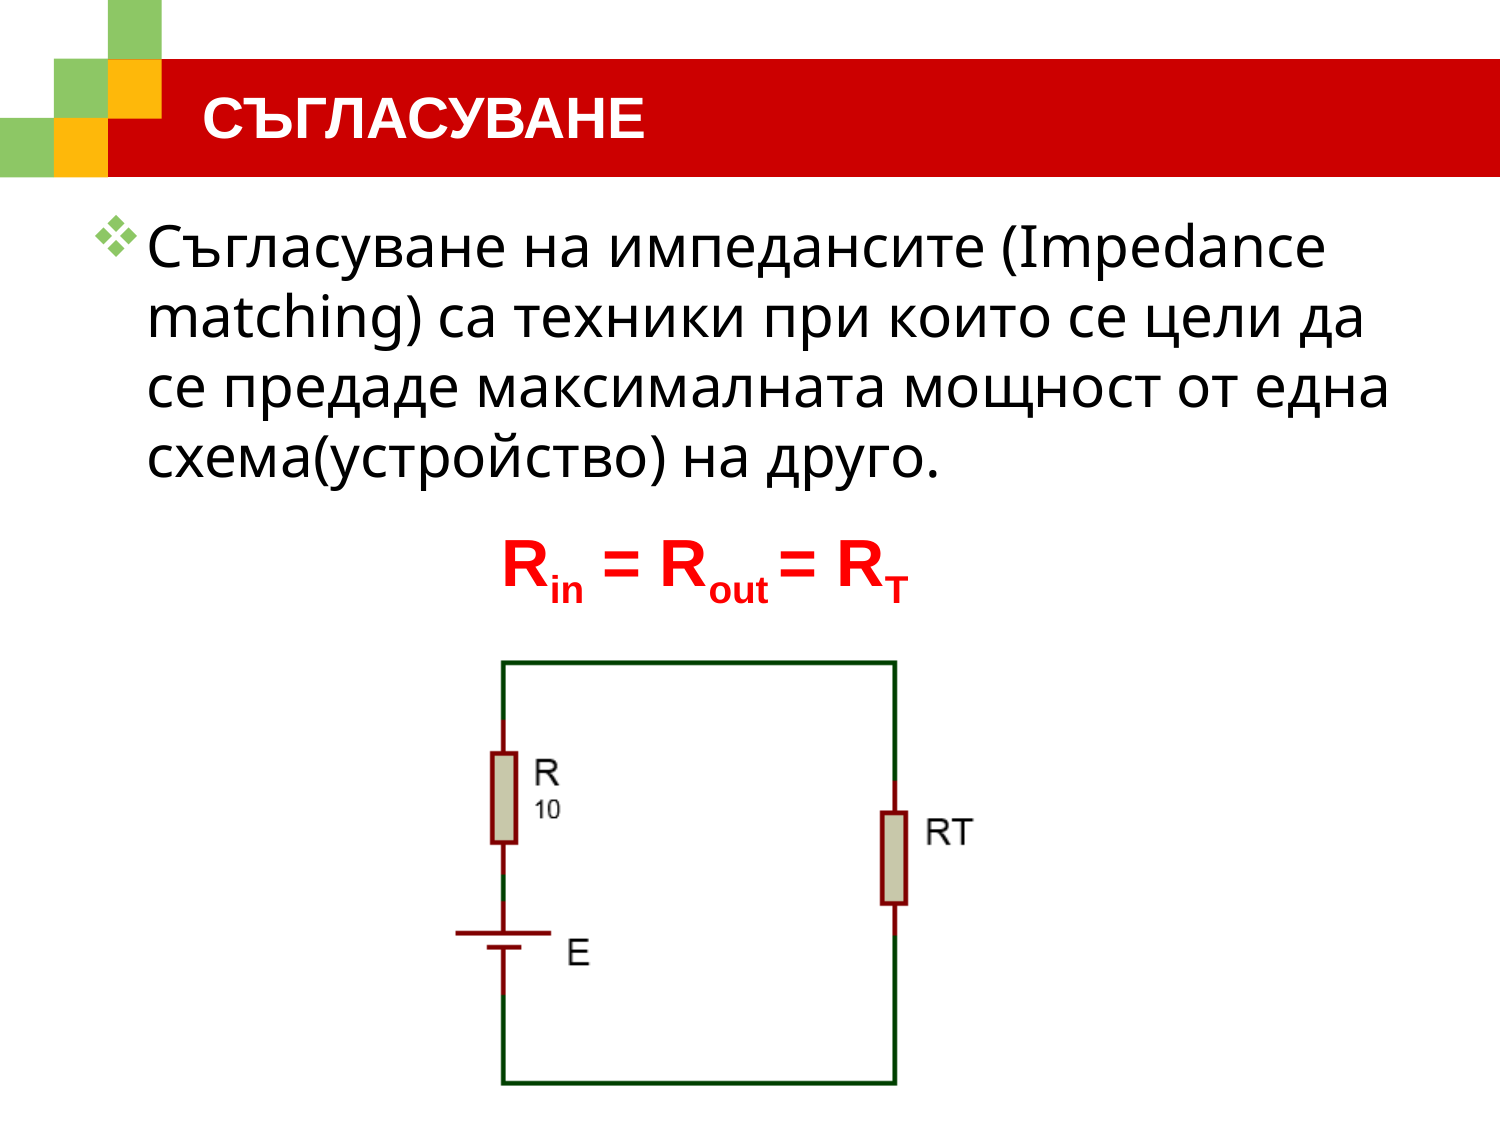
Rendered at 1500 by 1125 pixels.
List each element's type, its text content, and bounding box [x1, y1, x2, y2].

title СЪГЛАСУВАНЕ [187, 74, 1401, 156]
list Съгласуване на импедансите (Impedance matching) са техники при които се цели да се предаде максималната мощност от една схема(устройство) на друго. [74, 201, 1426, 1063]
picture [412, 630, 1018, 1125]
text_box Rin = Rout = RT [486, 512, 924, 619]
